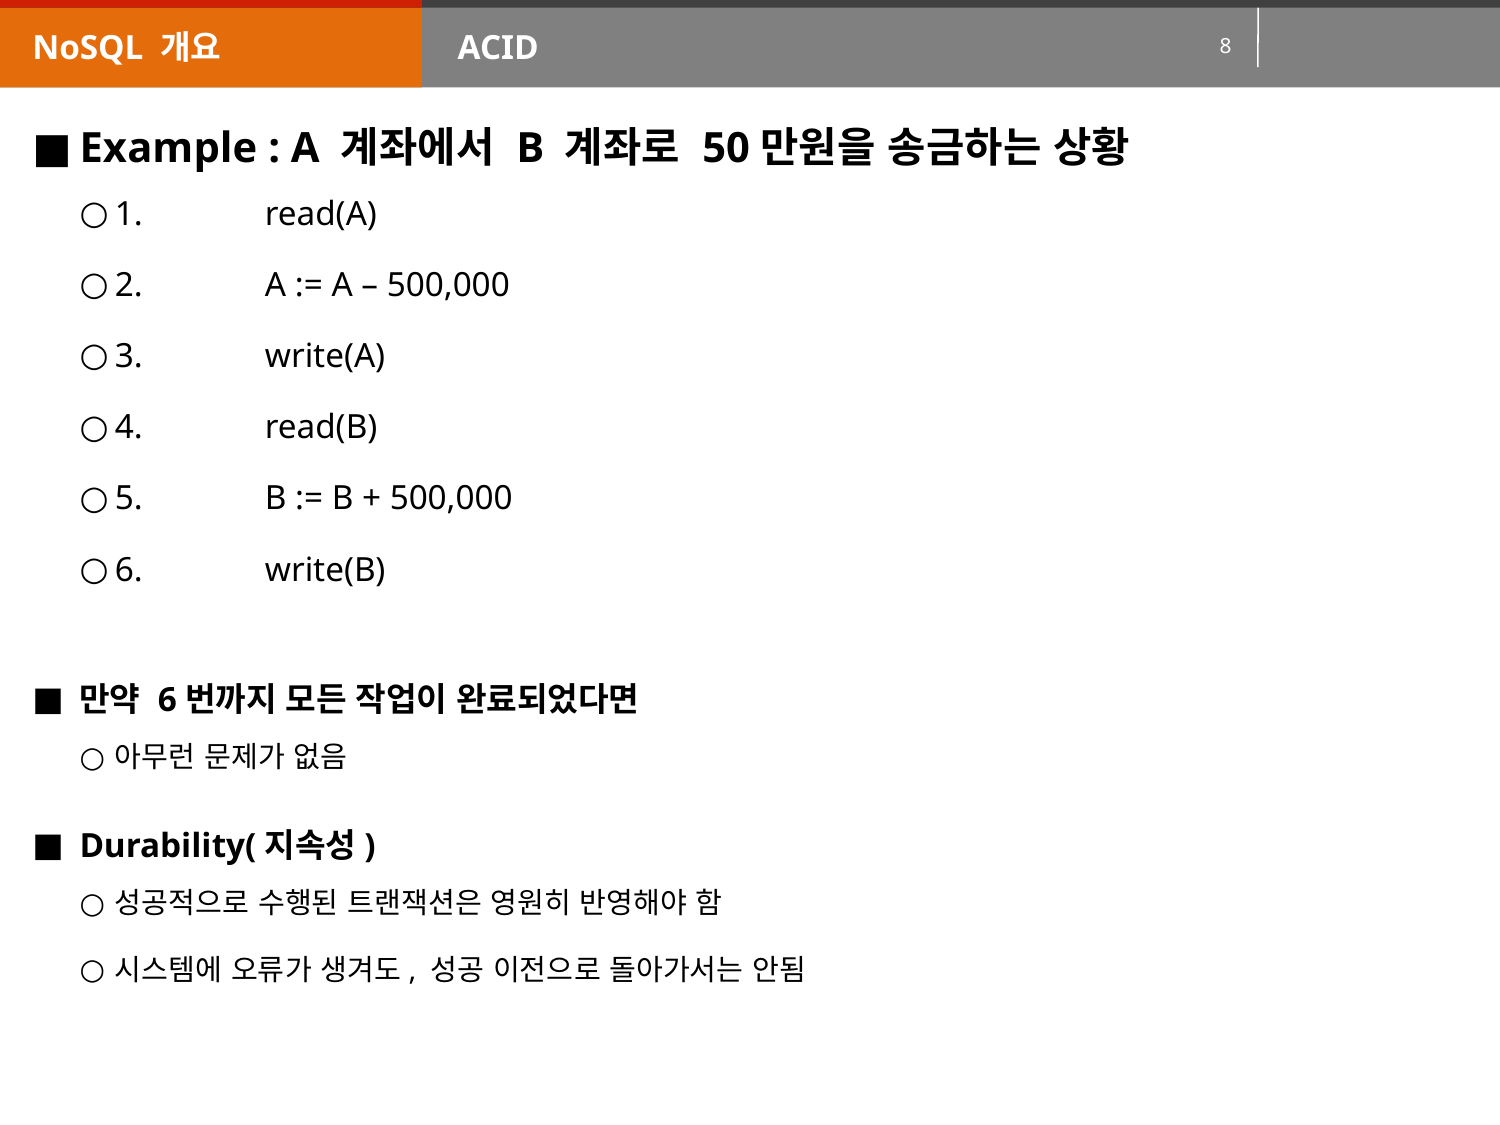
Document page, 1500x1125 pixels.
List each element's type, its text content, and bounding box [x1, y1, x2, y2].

list Example : A 계좌에서 B 계좌로 50만원을 송금하는 상황 1. read(A) 2. A := A – 500,000 3. write(A) 4. read(B) 5. B := B + 500,000 6. write(B) 만약 6번까지 모든 작업이 완료되었다면 아무런 문제가 없음 Durability(지속성) 성공적으로 수행된 트랜잭션은 영원히 반영해야 함 시스템에 오류가 생겨도, 성공 이전으로 돌아가서는 안됨 [17, 113, 1483, 1106]
list ACID [442, 10, 1199, 81]
list NoSQL 개요 [17, 10, 432, 81]
